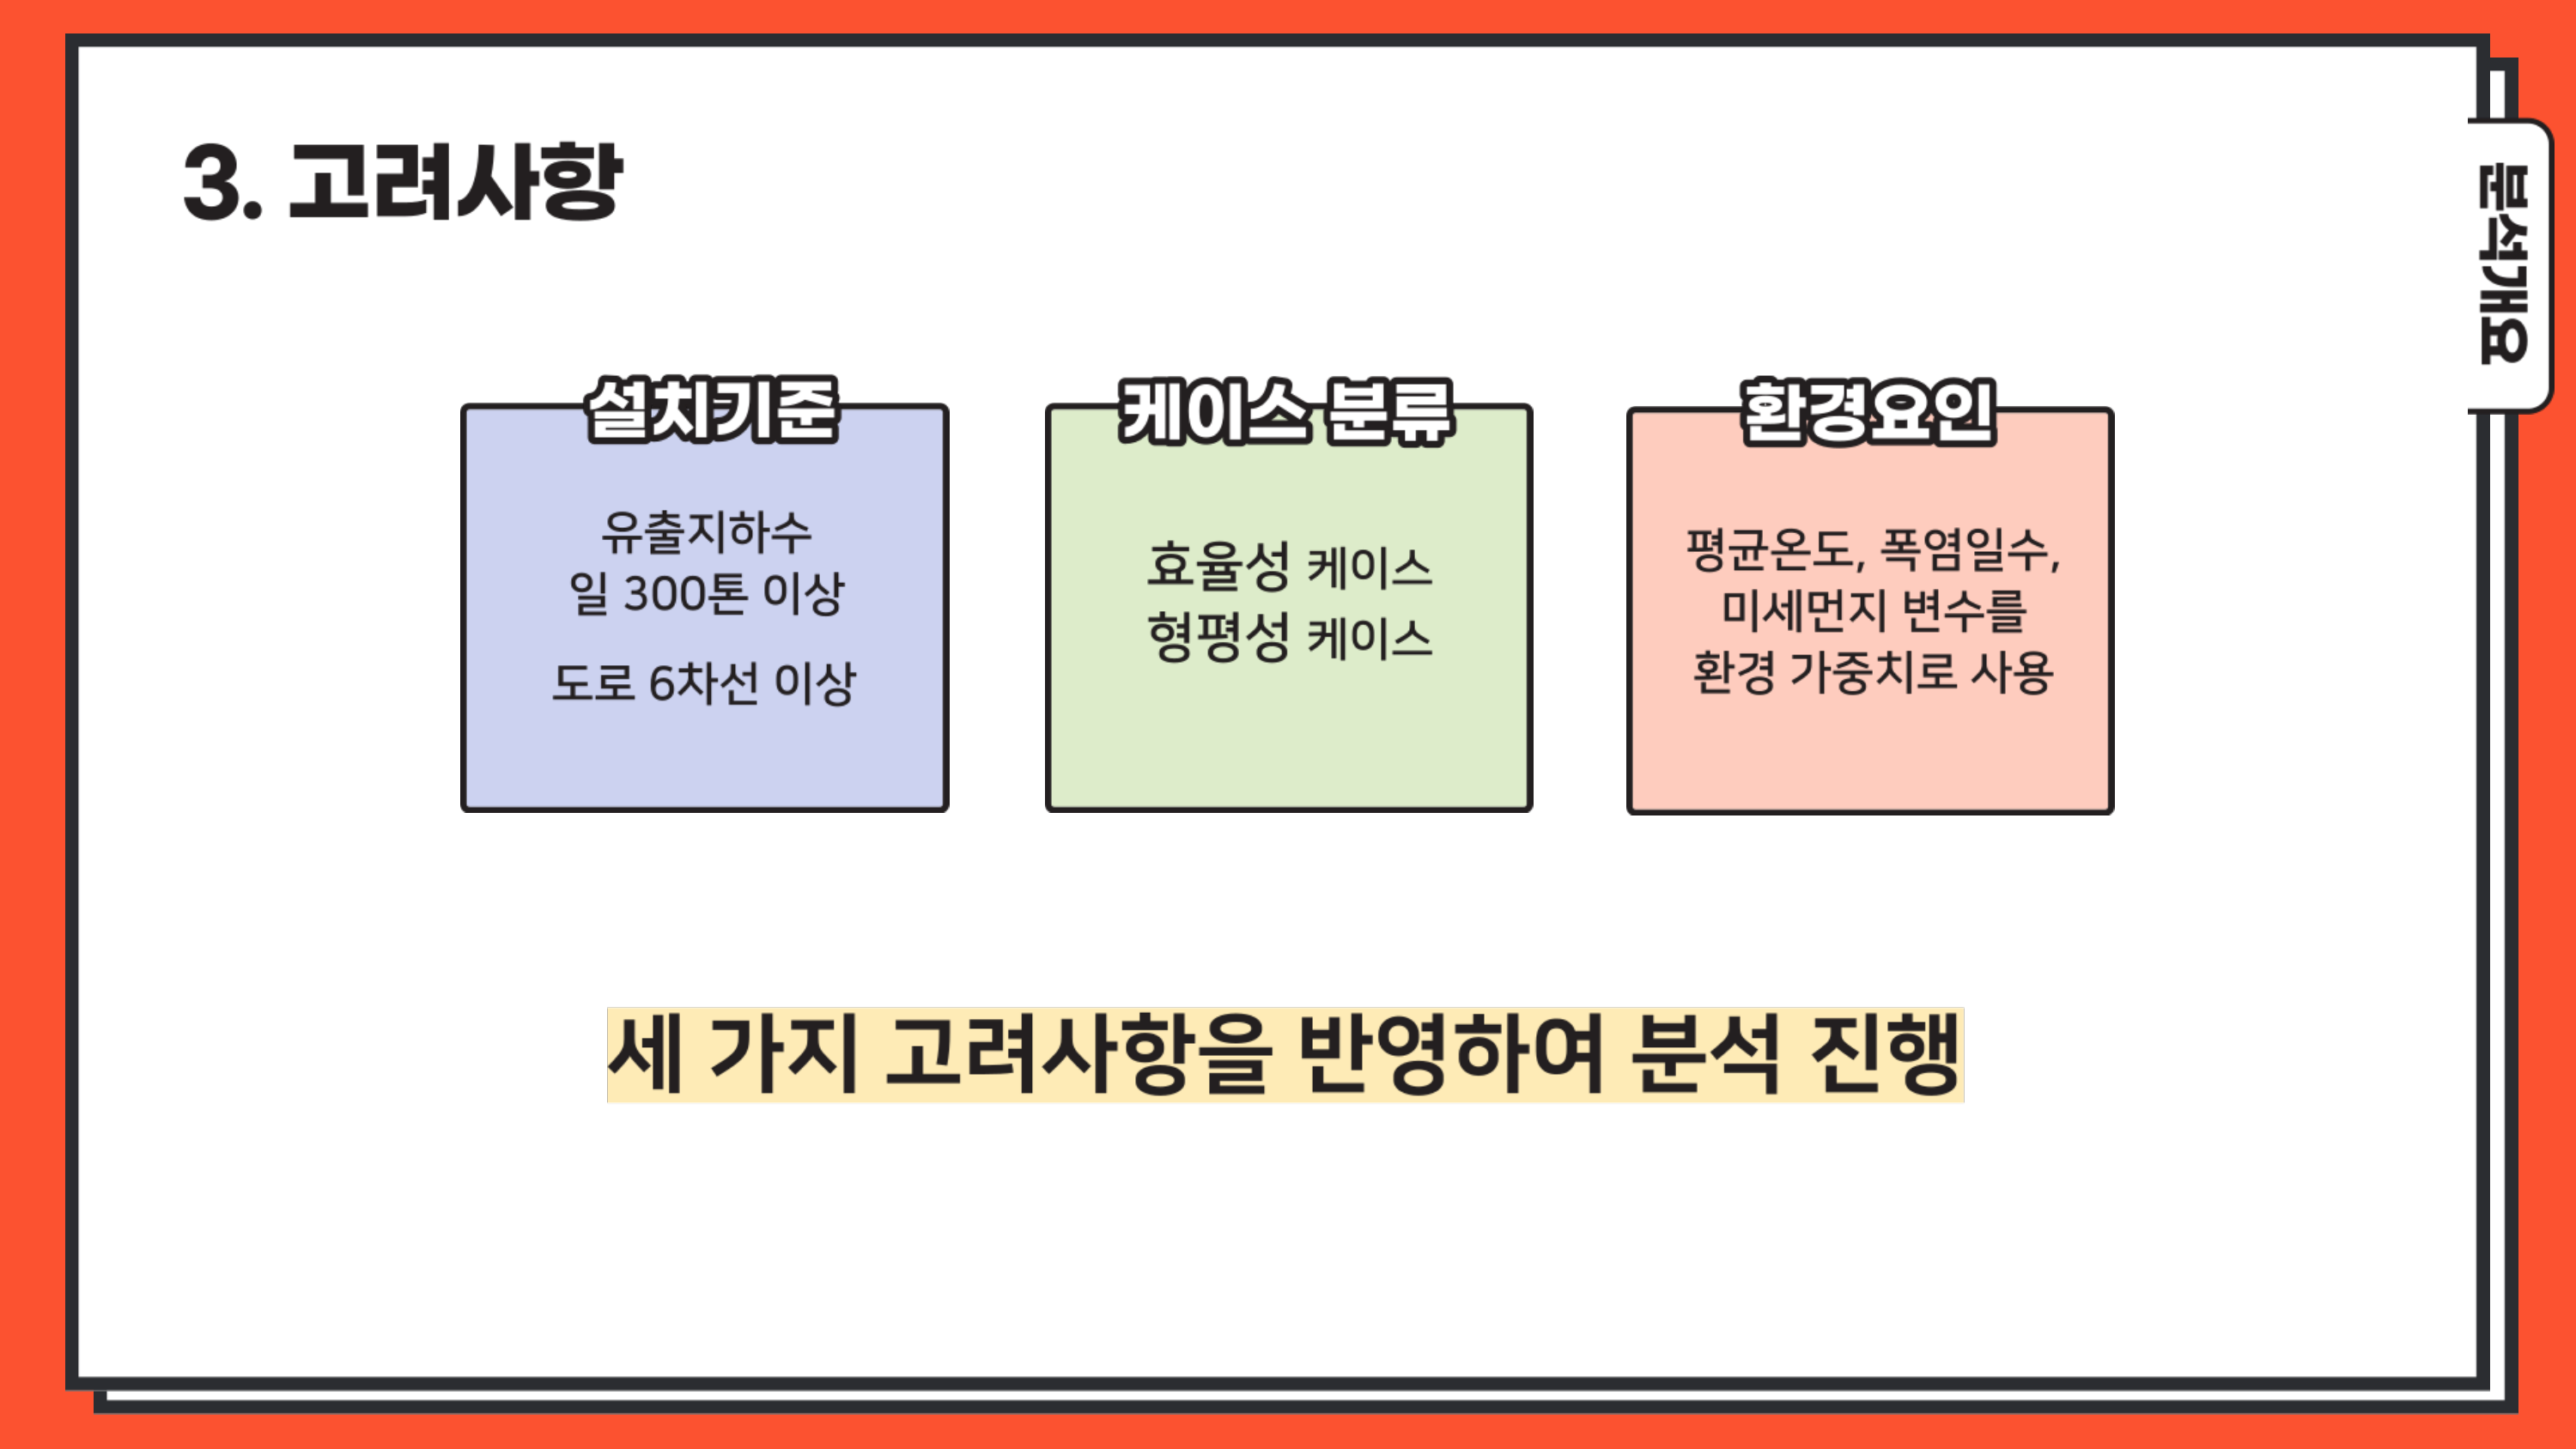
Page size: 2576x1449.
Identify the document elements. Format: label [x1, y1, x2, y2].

picture [1658, 348, 2088, 726]
text_box [460, 403, 950, 813]
text_box [1044, 403, 1534, 813]
picture [488, 344, 917, 737]
picture [168, 114, 665, 288]
picture [2375, 222, 2576, 321]
text_box [1626, 405, 2115, 815]
text_box [64, 33, 2555, 1415]
picture [1072, 347, 1533, 699]
picture [593, 982, 2004, 1154]
